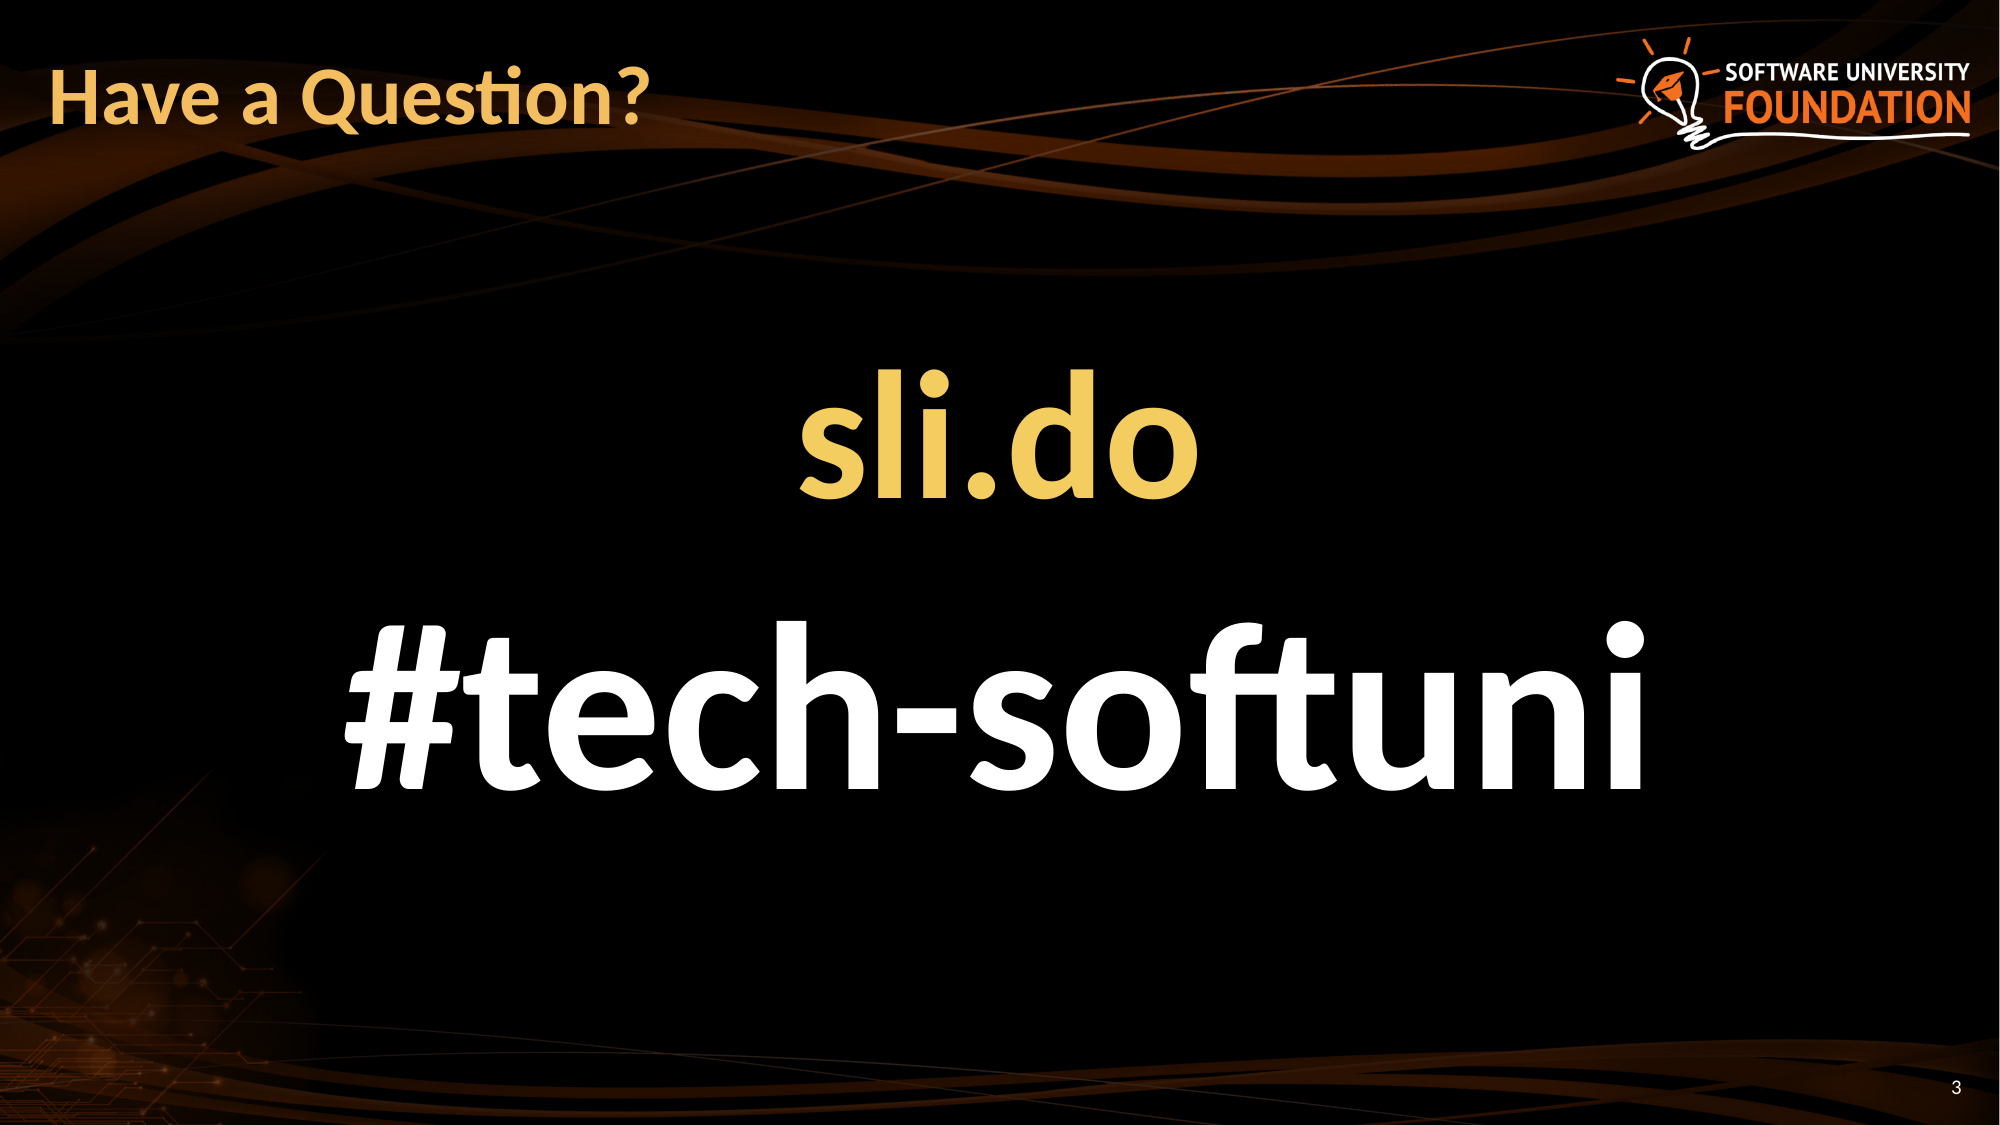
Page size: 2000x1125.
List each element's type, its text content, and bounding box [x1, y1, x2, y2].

title Have a Question? [30, 6, 1602, 189]
list sli.do #tech-softuni [31, 188, 1968, 1071]
picture [0, 0, 2000, 1125]
slide_number 3 [1897, 1071, 1968, 1103]
